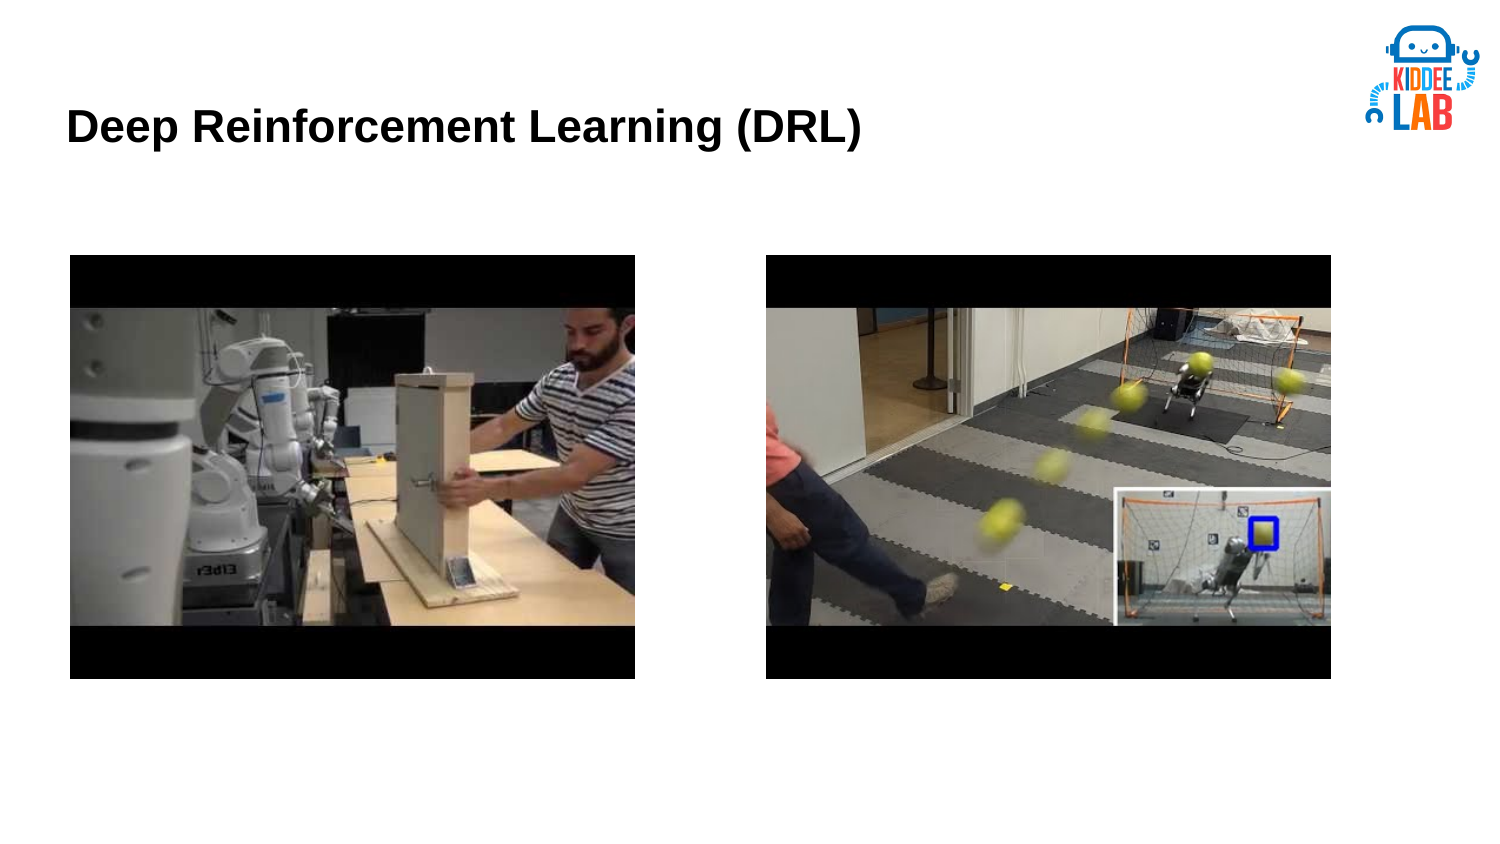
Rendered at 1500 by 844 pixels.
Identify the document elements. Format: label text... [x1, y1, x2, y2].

picture [766, 255, 1332, 679]
title Deep Reinforcement Learning (DRL) [51, 72, 1449, 167]
picture [1363, 19, 1481, 137]
picture [69, 255, 635, 679]
